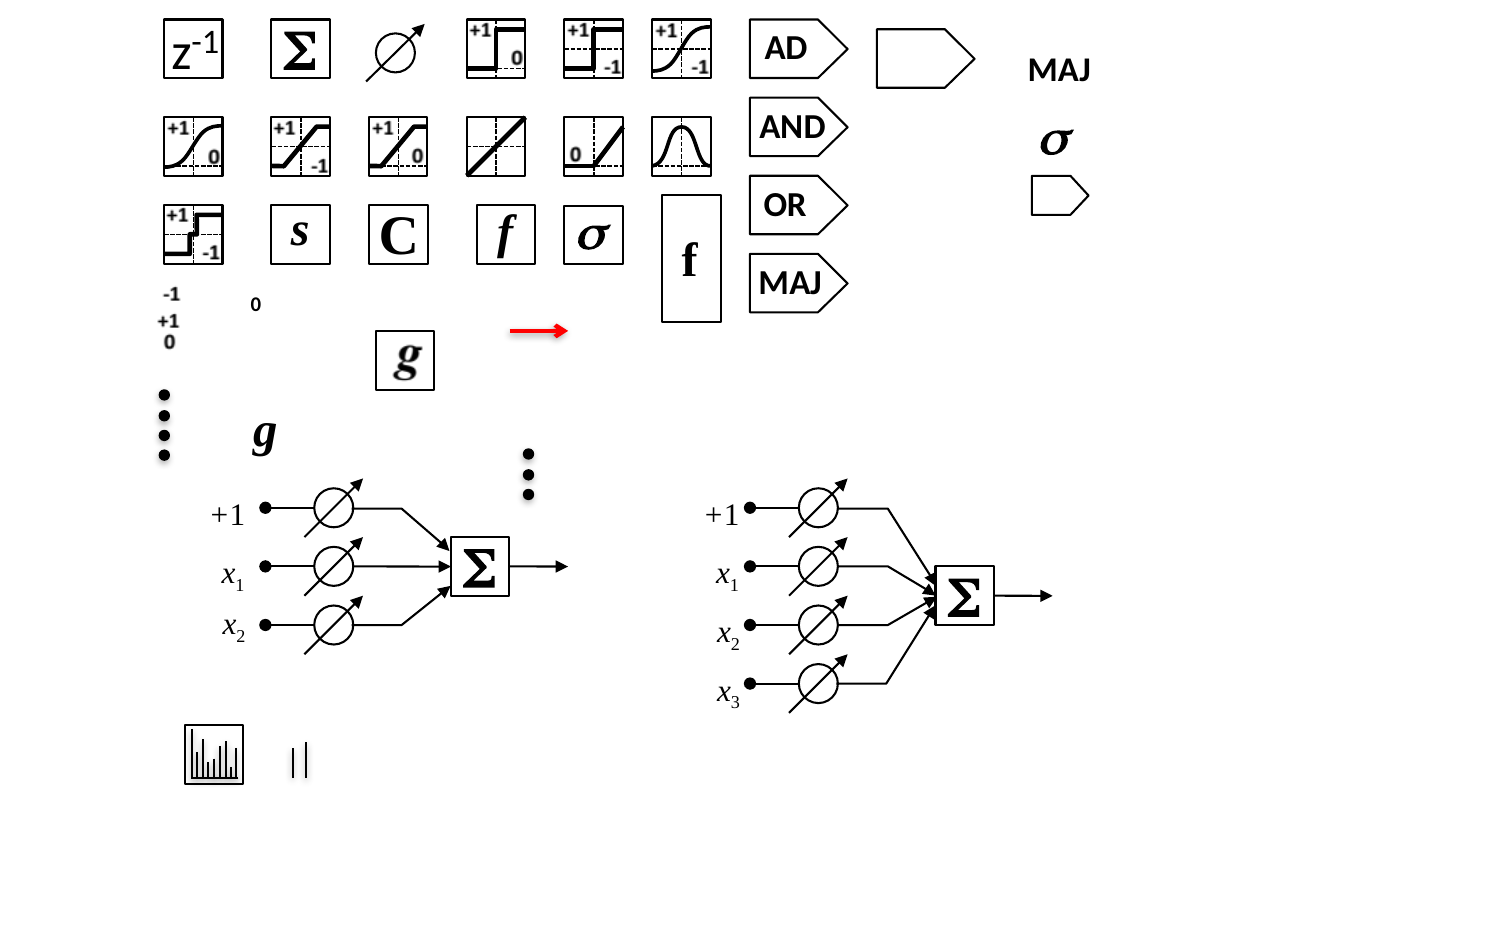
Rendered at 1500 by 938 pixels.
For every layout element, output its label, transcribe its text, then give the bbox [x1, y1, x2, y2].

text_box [368, 116, 428, 176]
text_box [368, 587, 446, 626]
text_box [163, 204, 223, 264]
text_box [163, 116, 223, 176]
text_box x3 [702, 662, 749, 720]
text_box [852, 507, 930, 582]
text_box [304, 536, 364, 596]
text_box MAJ [1012, 38, 1106, 96]
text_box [749, 602, 848, 653]
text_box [523, 448, 534, 500]
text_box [304, 478, 364, 536]
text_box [749, 97, 848, 157]
text_box x1 [701, 545, 744, 603]
text_box x1 [206, 545, 260, 603]
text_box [651, 116, 712, 176]
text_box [375, 331, 435, 391]
picture [156, 312, 182, 352]
text_box g [238, 389, 293, 463]
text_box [749, 536, 848, 596]
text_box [749, 653, 848, 714]
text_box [271, 204, 331, 264]
text_box x2 [207, 595, 261, 653]
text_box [749, 175, 848, 235]
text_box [651, 19, 712, 79]
text_box [852, 565, 930, 595]
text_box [466, 116, 526, 176]
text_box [749, 478, 848, 536]
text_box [184, 724, 244, 784]
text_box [476, 204, 536, 264]
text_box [466, 19, 526, 79]
text_box [874, 27, 977, 90]
text_box 0 [235, 283, 277, 324]
text_box s [1022, 97, 1082, 171]
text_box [564, 116, 624, 176]
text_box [159, 389, 170, 461]
text_box [368, 507, 446, 550]
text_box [163, 19, 223, 79]
text_box [852, 597, 930, 626]
text_box [852, 608, 930, 685]
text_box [749, 253, 848, 313]
text_box x2 [702, 603, 744, 662]
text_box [304, 602, 364, 655]
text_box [935, 566, 995, 626]
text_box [749, 19, 848, 79]
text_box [661, 194, 721, 323]
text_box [564, 204, 624, 266]
text_box +1 [193, 486, 261, 539]
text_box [271, 116, 331, 177]
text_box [450, 536, 510, 596]
text_box +1 [688, 486, 744, 539]
picture [159, 281, 182, 304]
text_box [368, 204, 428, 264]
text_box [564, 19, 624, 79]
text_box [271, 19, 331, 79]
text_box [365, 23, 425, 82]
text_box [1029, 173, 1091, 217]
